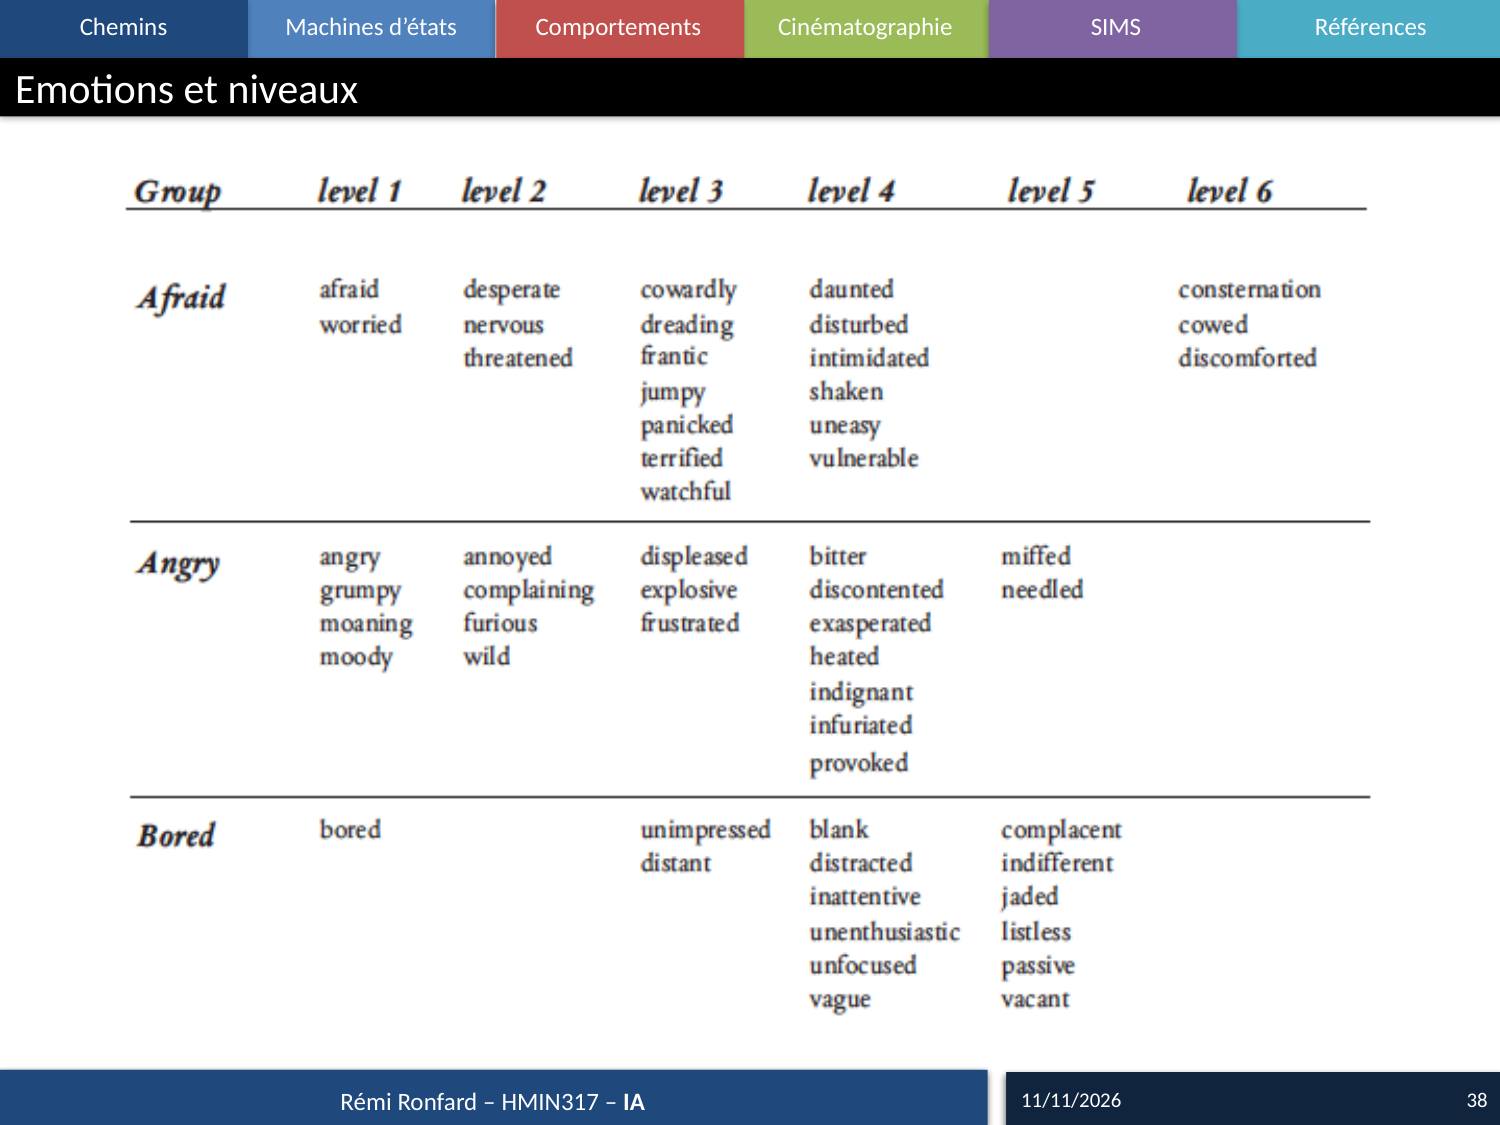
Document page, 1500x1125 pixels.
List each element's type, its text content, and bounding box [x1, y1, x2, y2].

footer Rémi Ronfard – HMIN317 – IA [0, 1072, 988, 1125]
picture [114, 277, 1376, 1024]
slide_number 38 [1153, 1071, 1500, 1125]
picture [114, 153, 1384, 222]
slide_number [1006, 1070, 1153, 1125]
title Emotions et niveaux [0, 58, 1500, 117]
